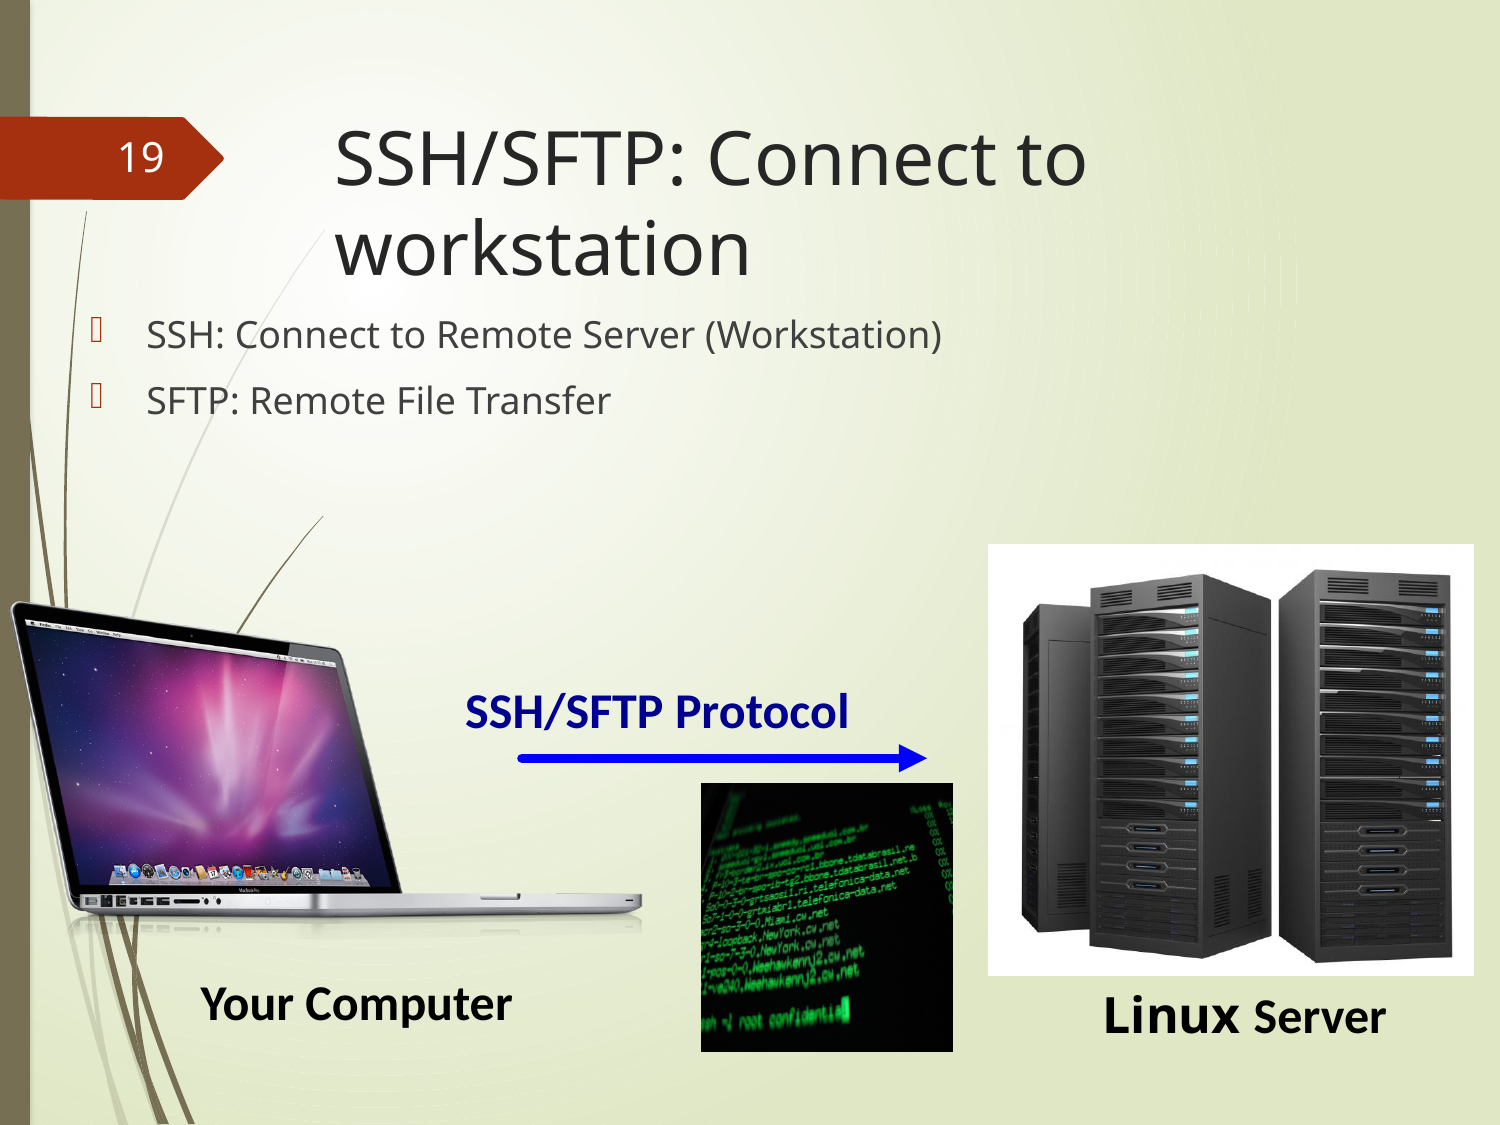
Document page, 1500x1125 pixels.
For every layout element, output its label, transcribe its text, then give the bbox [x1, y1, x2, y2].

title SSH/SFTP: Connect to workstation [319, 102, 1400, 237]
text_box Linux Server [1042, 984, 1448, 1051]
text_box Your Computer [154, 962, 560, 1038]
text_box SSH/SFTP Protocol [662, 670, 873, 746]
slide_number 19 [83, 129, 180, 190]
picture [700, 783, 953, 1052]
list SSH: Connect to Remote Server (Workstation) SFTP: Remote File Transfer [75, 237, 1425, 981]
picture [988, 544, 1474, 976]
picture [0, 578, 658, 942]
